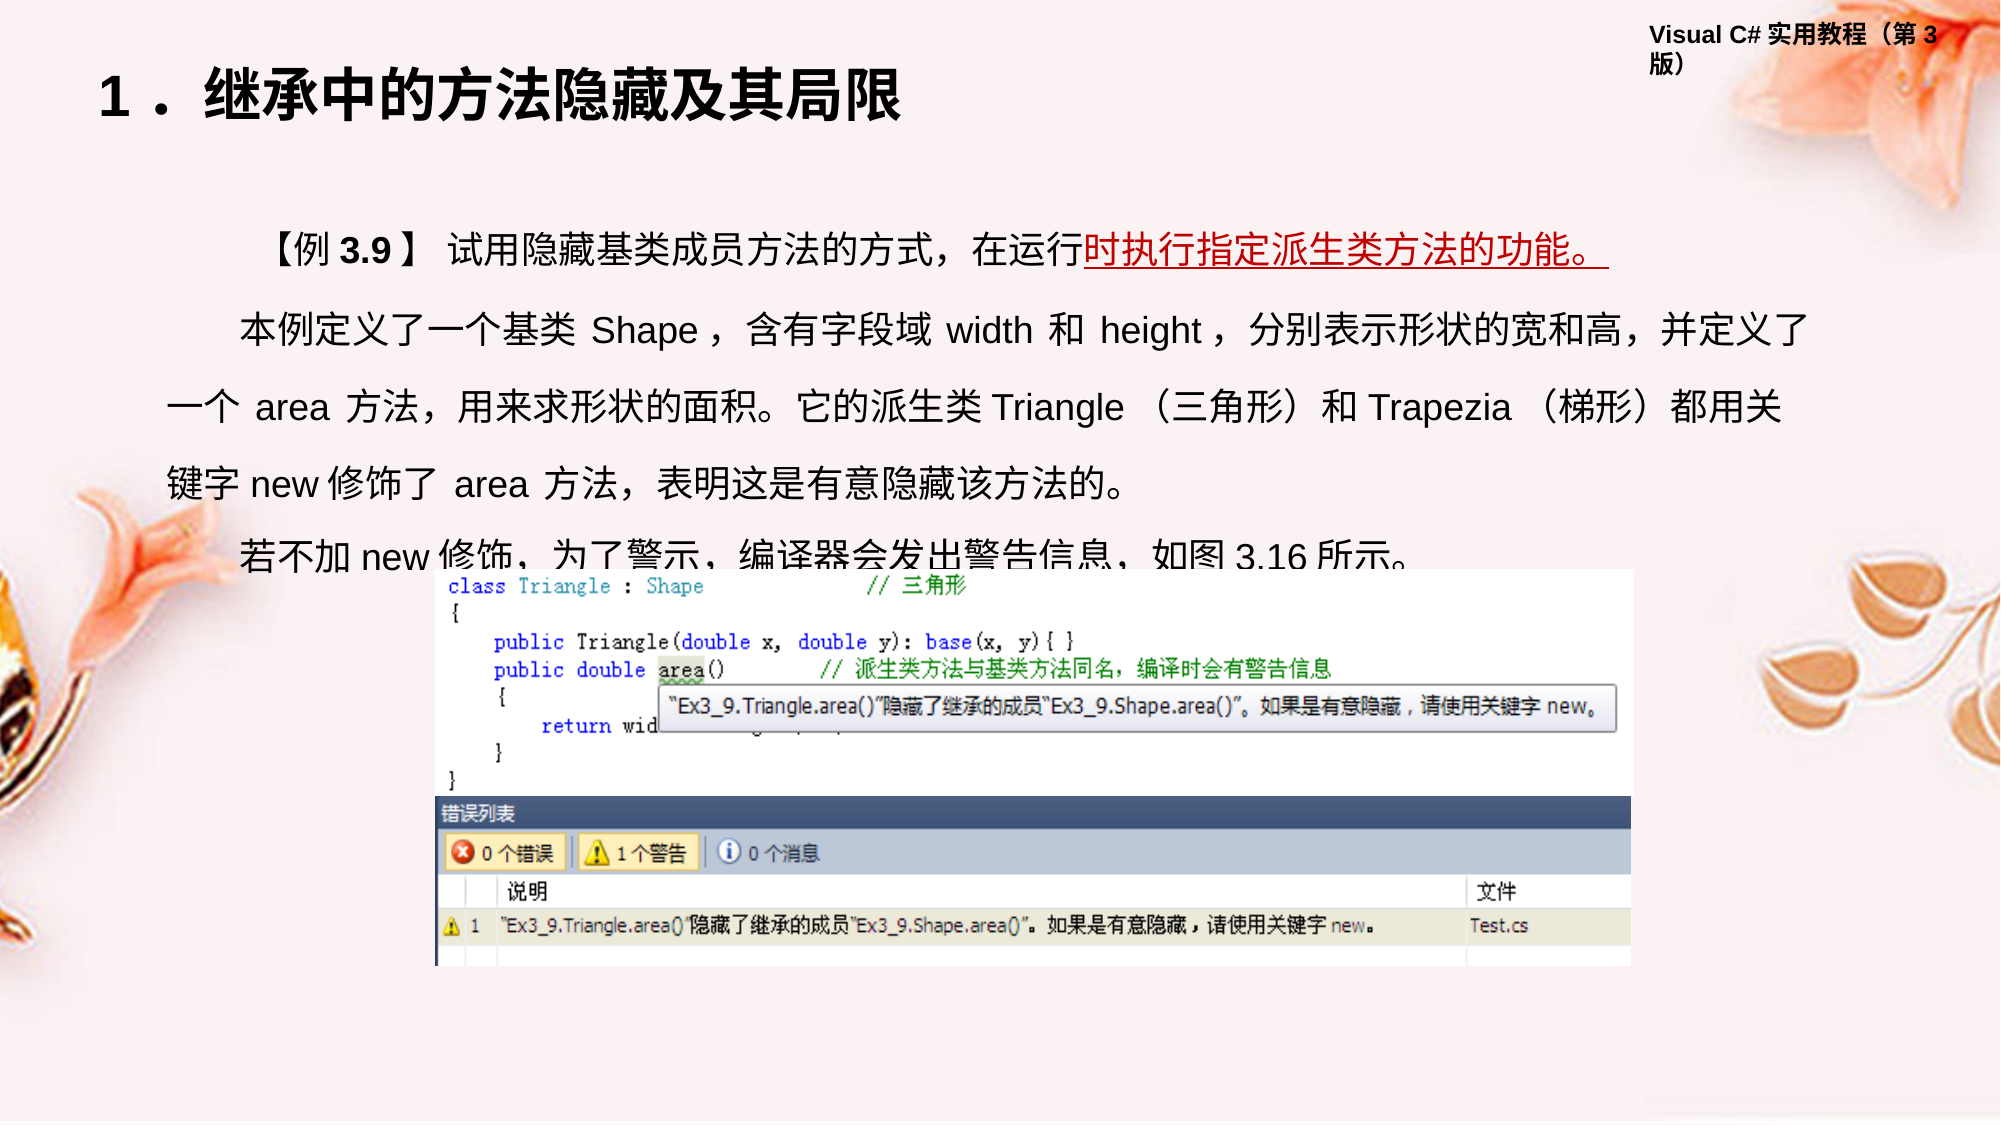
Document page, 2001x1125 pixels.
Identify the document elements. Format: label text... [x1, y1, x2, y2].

picture [0, 0, 2001, 1125]
text_box 1．继承中的方法隐藏及其局限 [83, 58, 1035, 136]
text_box 【例3.9】 试用隐藏基类成员方法的方式，在运行时执行指定派生类方法的功能。 本例定义了一个基类 Shape，含有字段域 width 和 height，分别表示形状的宽和高，并定义了一个 area 方法，用来求形状的面积。它的派生类Triangle（三角形）和Trapezia（梯形）都用关键字new修饰了 area 方法，表明这是有意隐藏该方法的。 若不加new修饰，为了警示，编译器会发出警告信息，如图3.16所示。 [151, 191, 1834, 586]
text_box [430, 565, 1638, 971]
